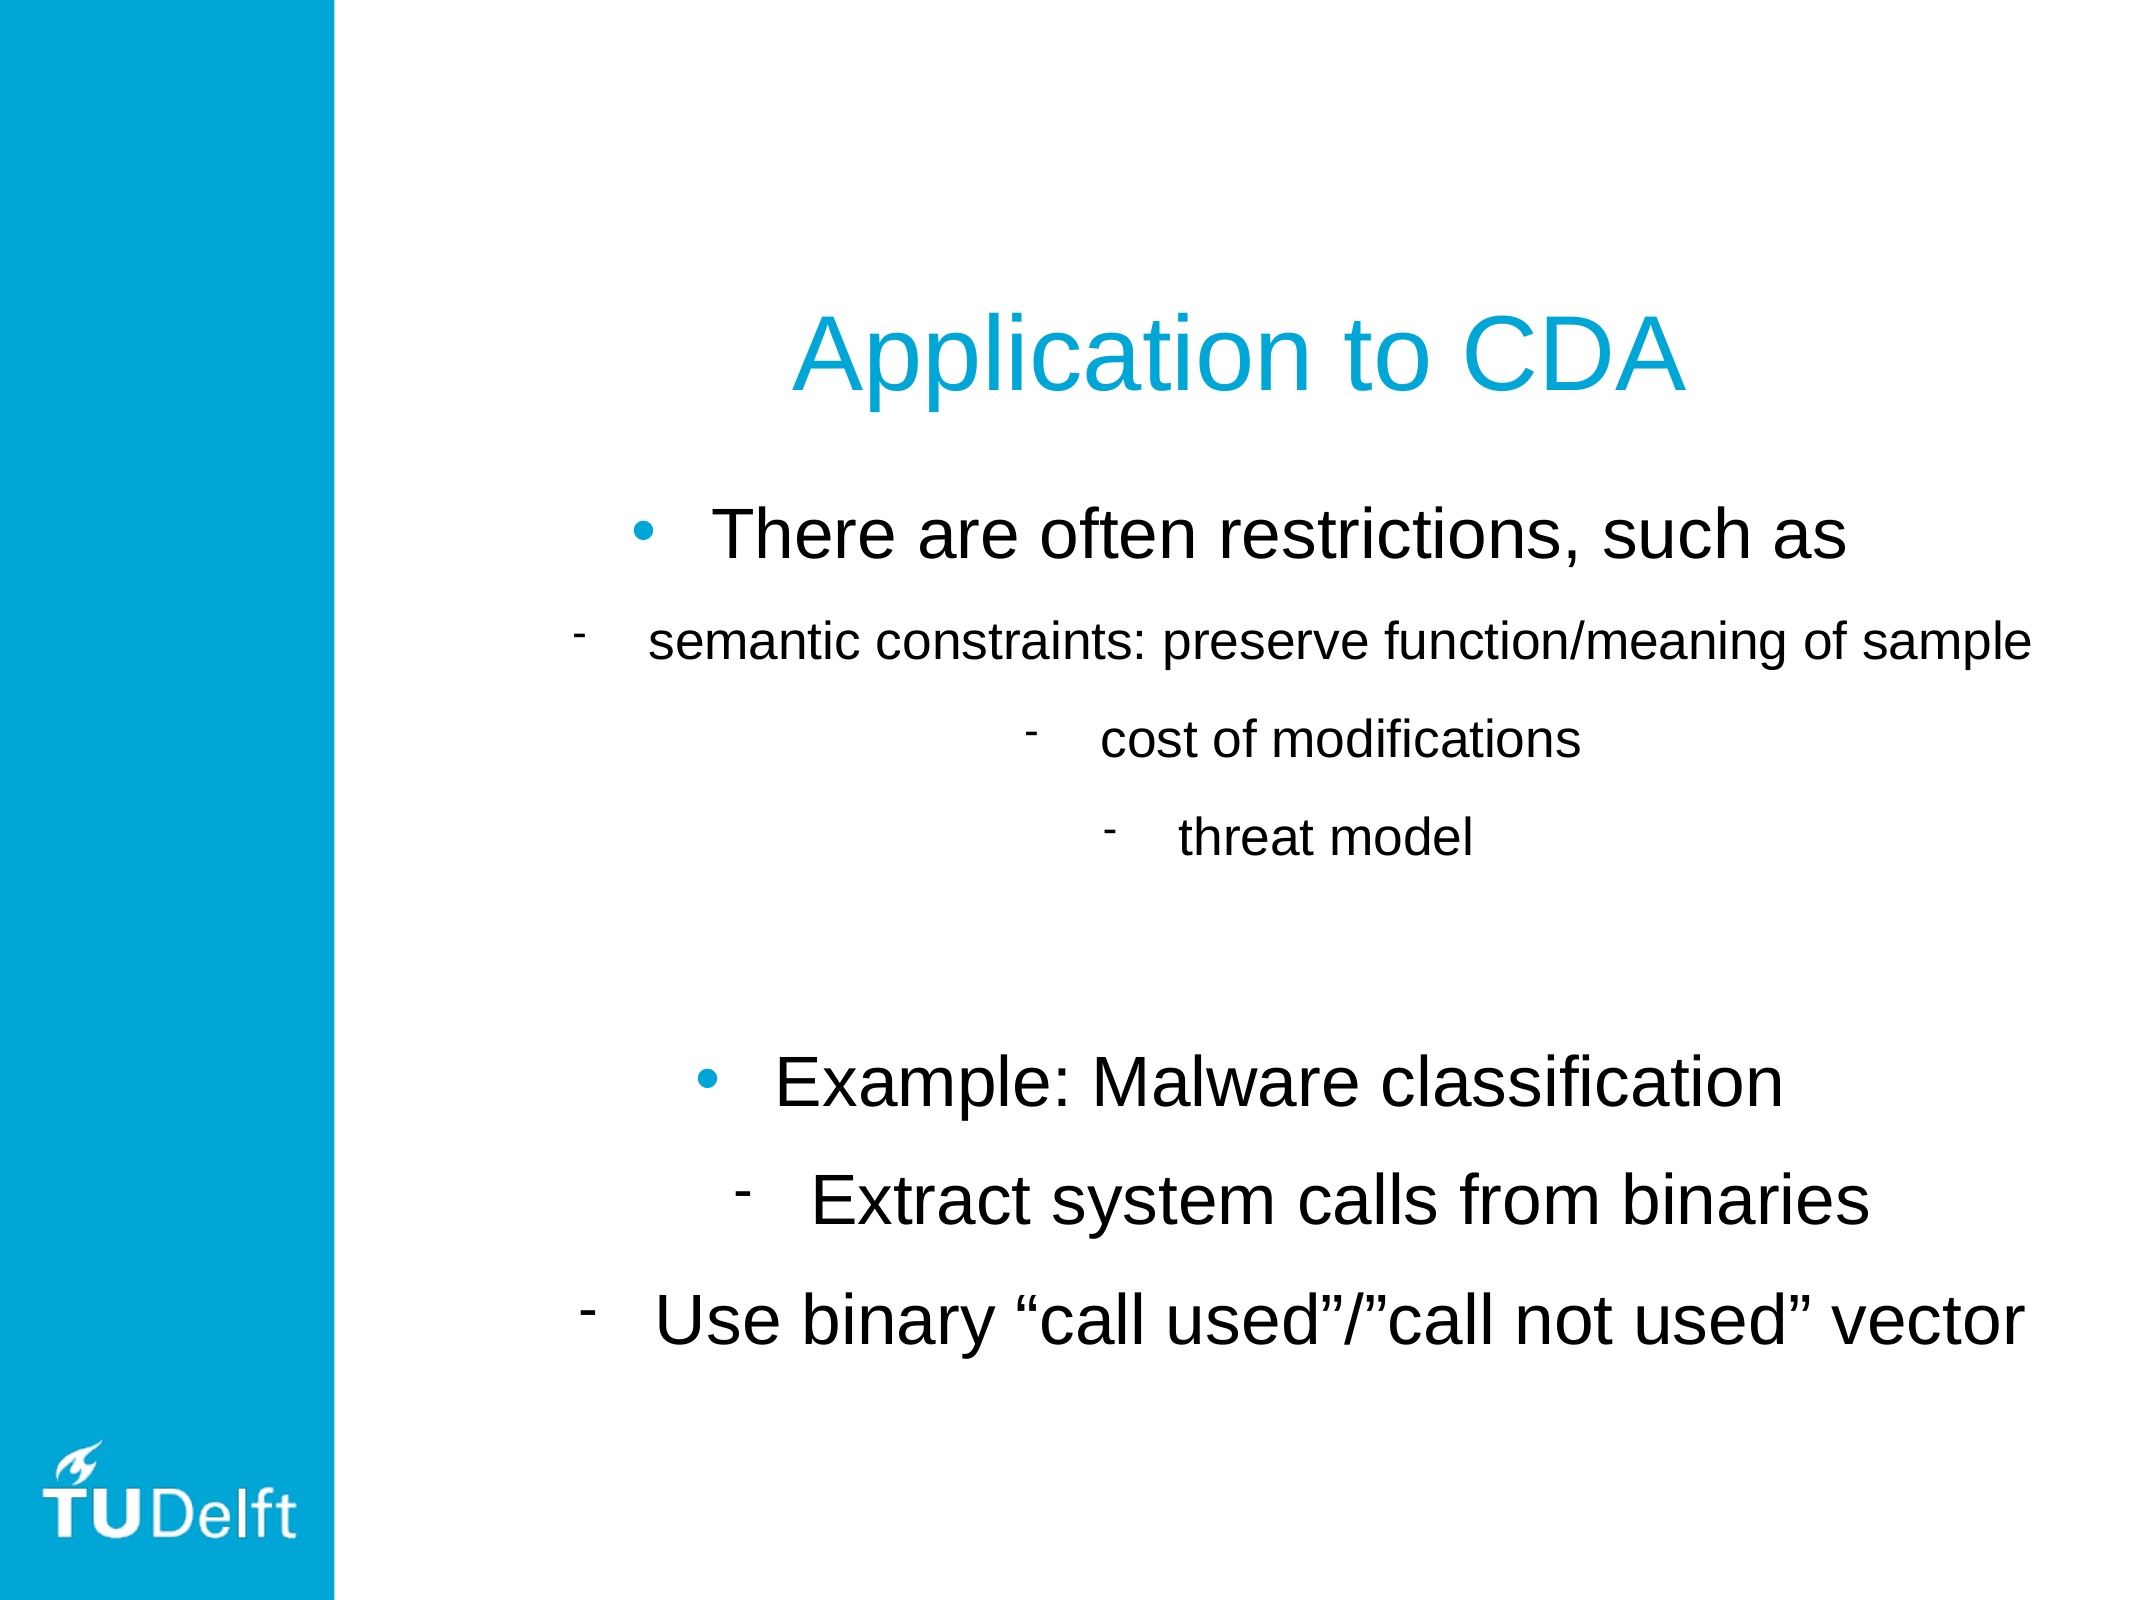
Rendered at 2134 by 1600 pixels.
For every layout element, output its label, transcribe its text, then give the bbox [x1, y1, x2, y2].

text_box There are often restrictions, such as semantic constraints: preserve function/meaning of sample cost of modifications threat model Example: Malware classification Extract system calls from binaries Use binary “call used”/”call not used” vector [411, 480, 2070, 1294]
text_box Application to CDA [411, 248, 2070, 448]
